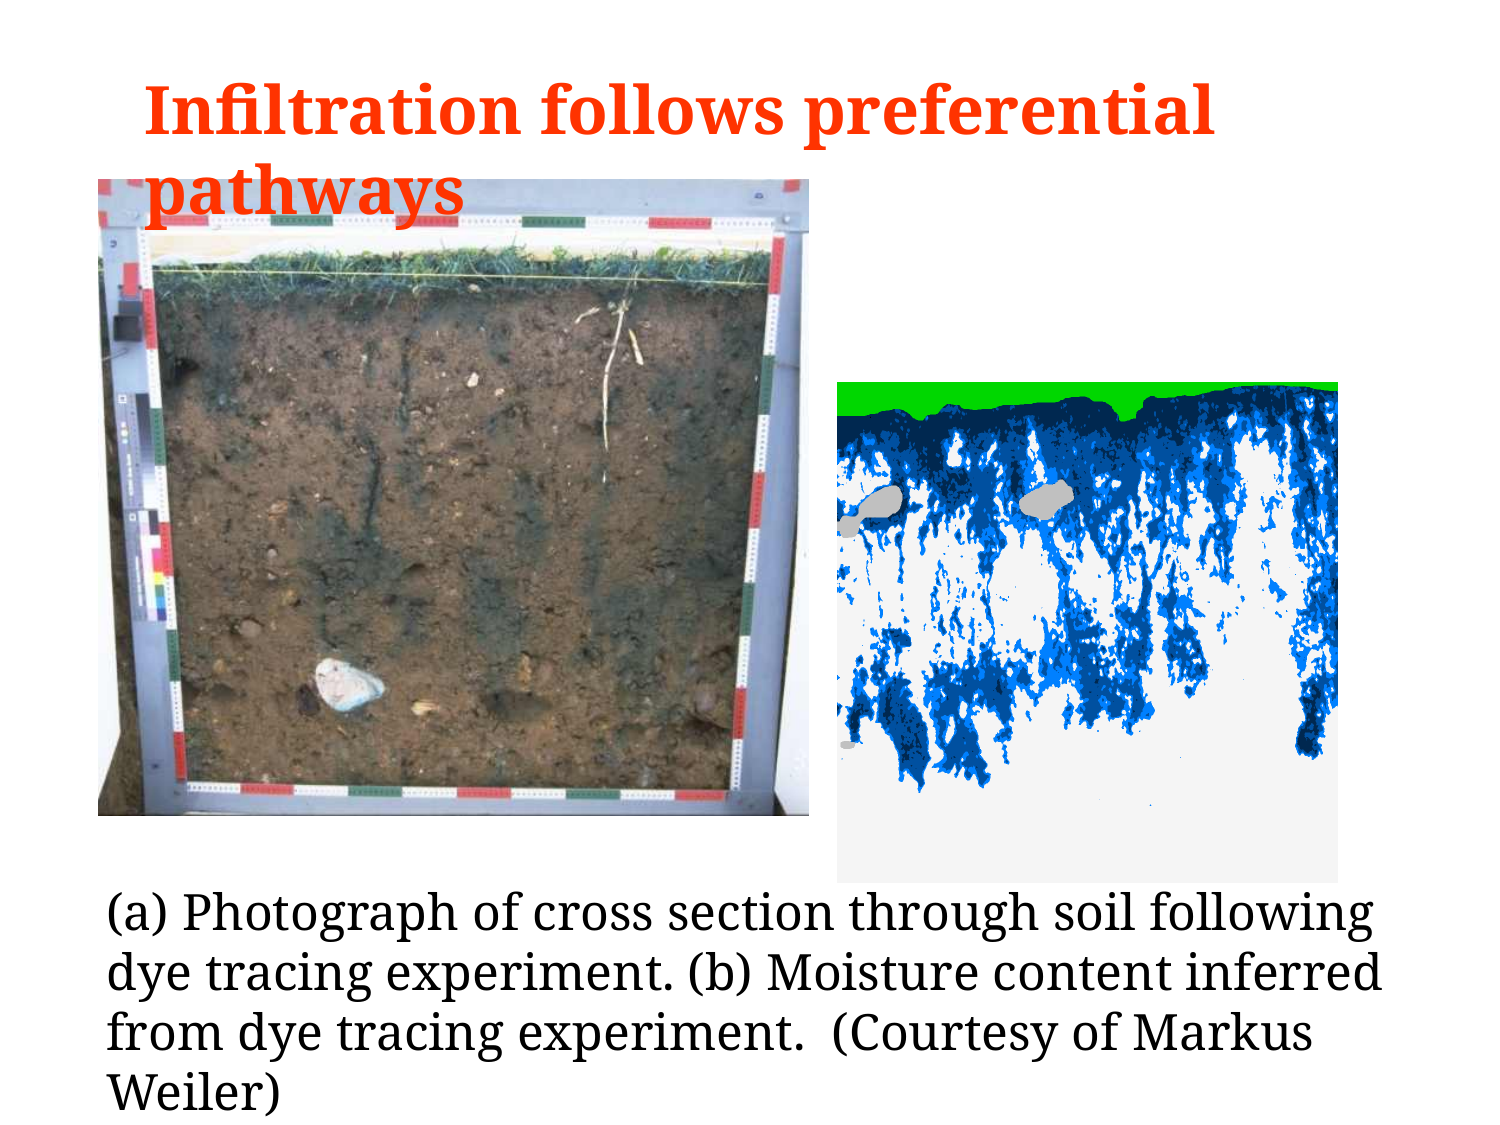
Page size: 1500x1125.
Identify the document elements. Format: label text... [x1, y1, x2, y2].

text_box (a) Photograph of cross section through soil following dye tracing experiment. (b) Moisture content inferred from dye tracing experiment. (Courtesy of Markus Weiler) [91, 872, 1431, 1125]
picture [98, 179, 809, 816]
text_box Infiltration follows preferential pathways [129, 60, 1355, 236]
picture [837, 382, 1338, 883]
